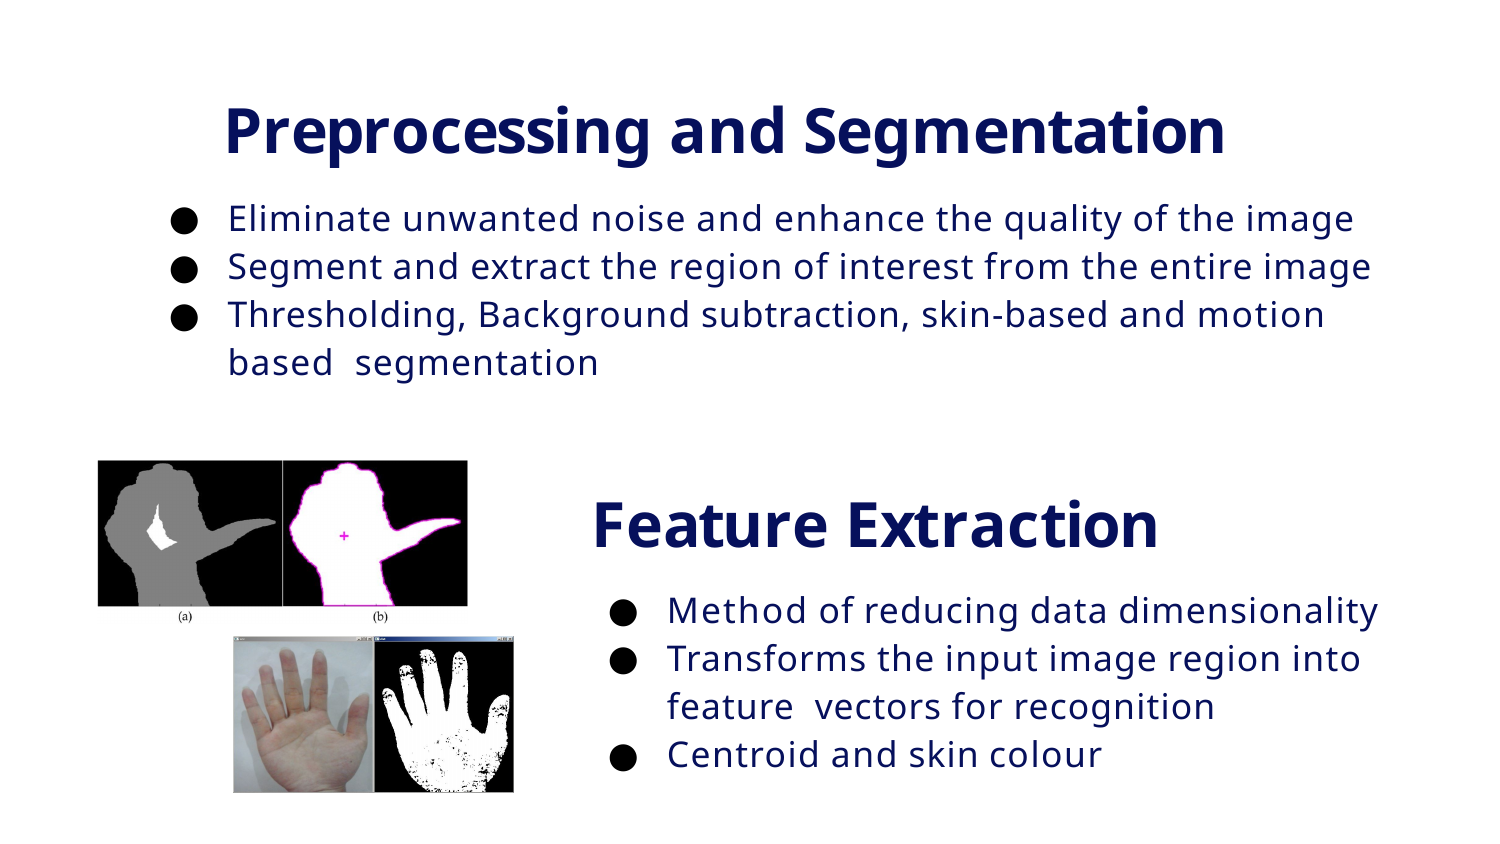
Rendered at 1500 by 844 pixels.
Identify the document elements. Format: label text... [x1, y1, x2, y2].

picture [232, 636, 515, 794]
picture [97, 459, 469, 625]
title Preprocessing and Segmentation [221, 88, 1324, 187]
text_box Eliminate unwanted noise and enhance the quality of the image Segment and extract the region of interest from the entire image Thresholding, Background subtraction, skin-based and motion based segmentation Feature Extraction Method of reducing data dimensionality Transforms the input image region into feature vectors for recognition Centroid and skin colour [166, 187, 1444, 775]
